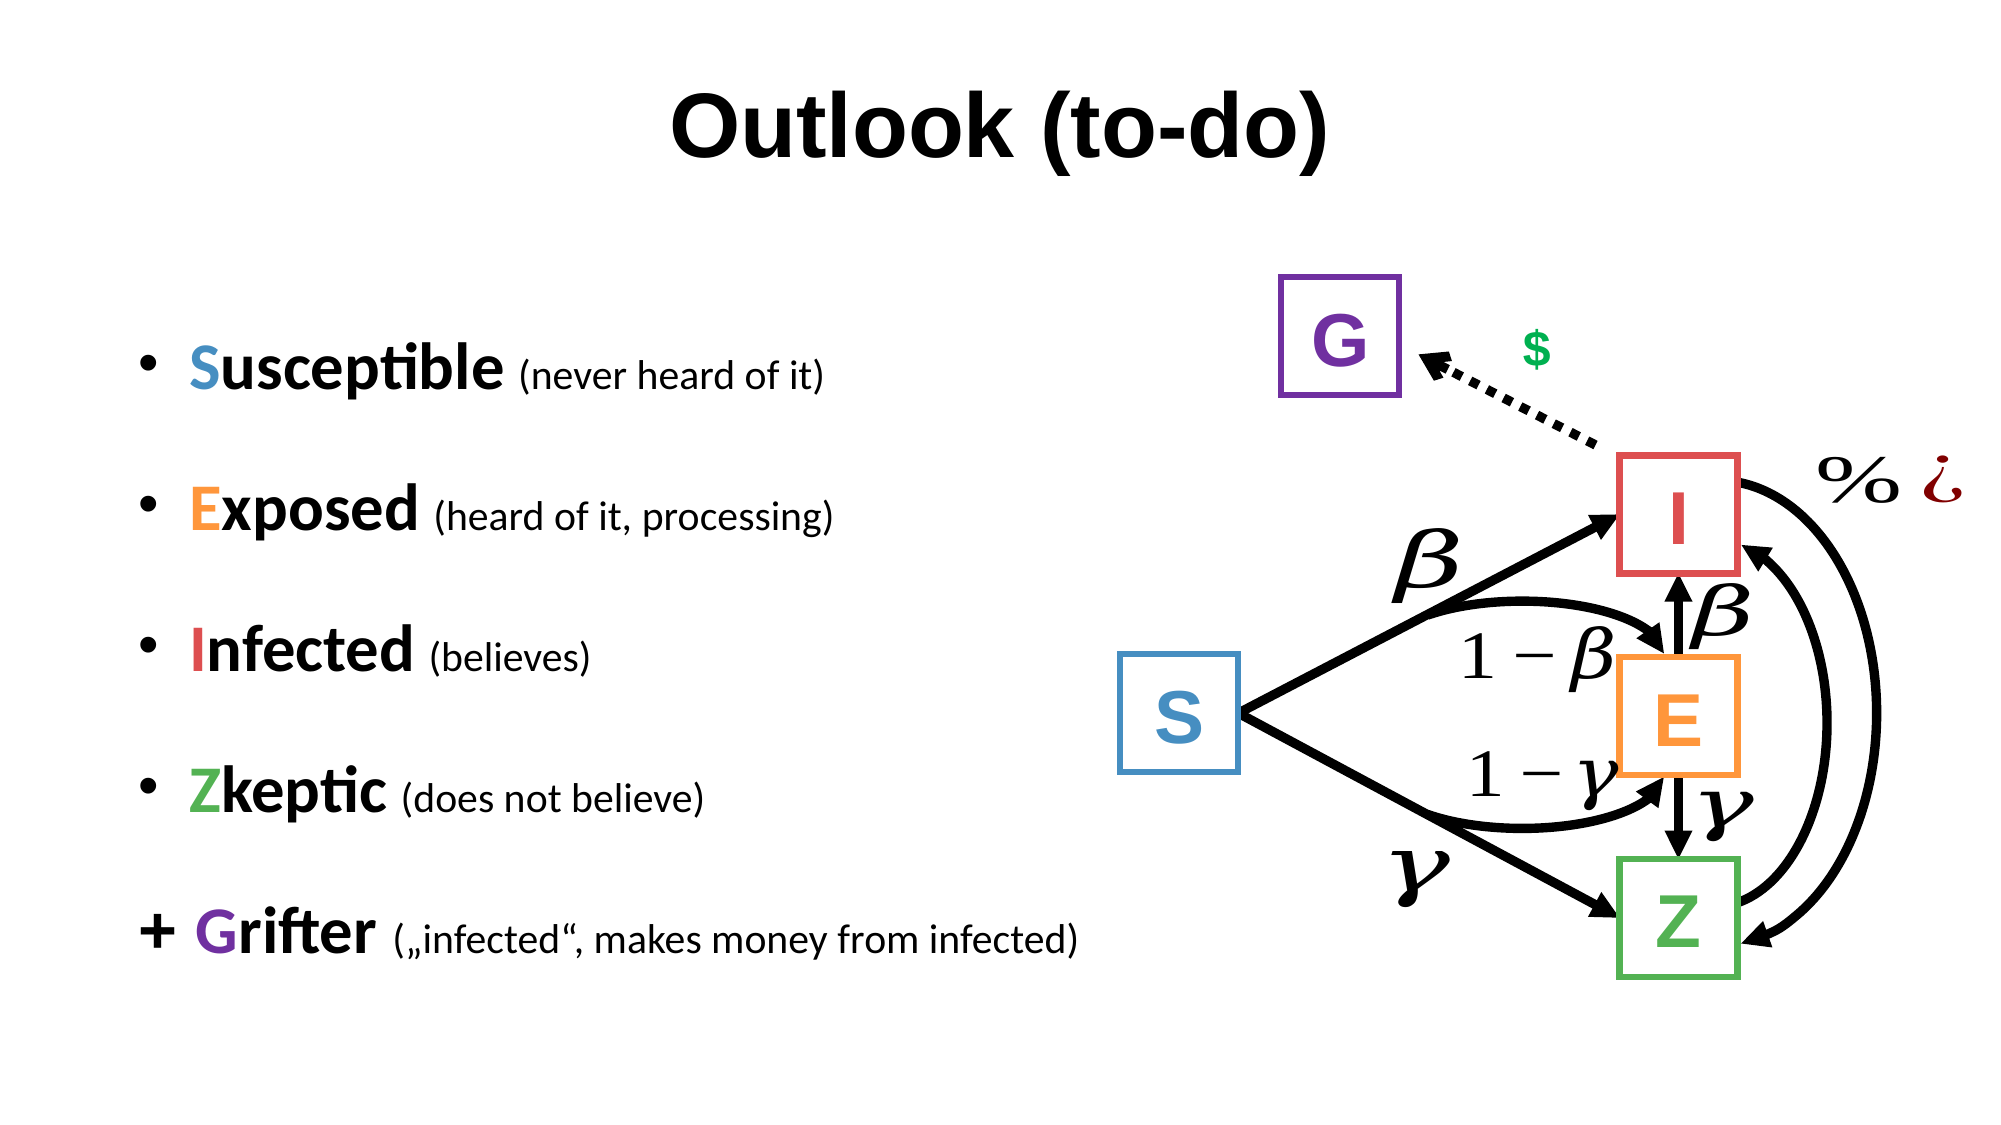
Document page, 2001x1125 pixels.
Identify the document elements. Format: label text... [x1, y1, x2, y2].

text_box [1238, 514, 1620, 713]
text_box [1713, 690, 1730, 843]
text_box [1620, 776, 1665, 814]
text_box [1717, 481, 1878, 947]
text_box G [1280, 276, 1400, 396]
text_box E [1620, 656, 1722, 776]
text_box [1620, 615, 1666, 655]
text_box S [1119, 653, 1238, 773]
text_box $ [1507, 322, 1570, 354]
text_box Z [1618, 858, 1738, 978]
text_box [1238, 713, 1620, 918]
title Outlook (to-do) [137, 19, 1863, 237]
list Susceptible (never heard of it) Exposed (heard of it, processing) Infected (believes) Zkeptic (does not believe) + Grifter („infected“, makes money from infected) [123, 274, 1118, 1125]
text_box I [1618, 454, 1738, 574]
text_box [1418, 354, 1596, 446]
